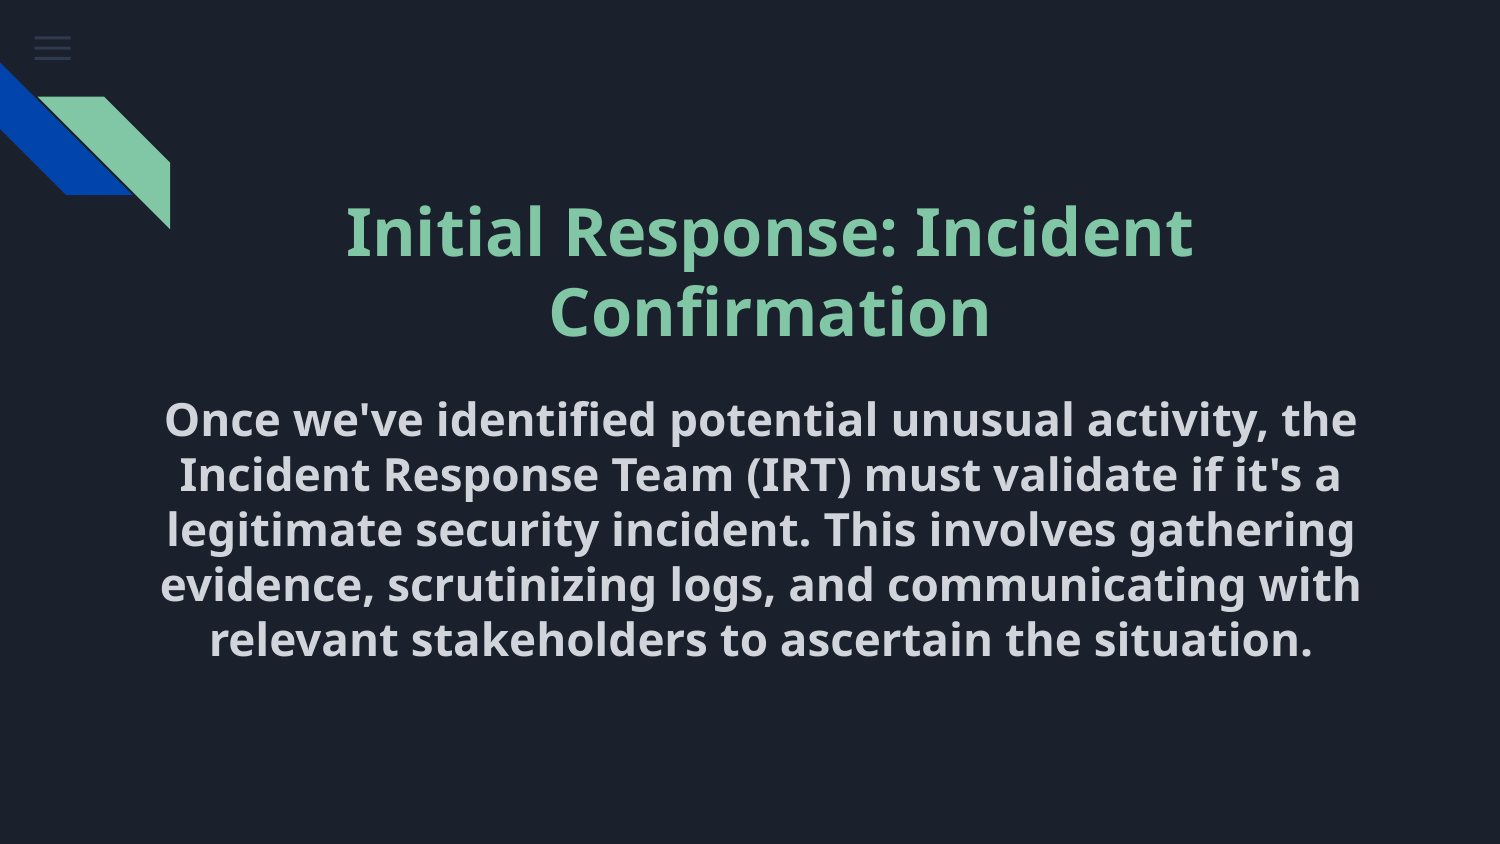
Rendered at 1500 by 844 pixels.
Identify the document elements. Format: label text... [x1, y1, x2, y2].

title Initial Response: Incident Confirmation [115, 175, 1426, 287]
text_box Once we've identified potential unusual activity, the Incident Response Team (IRT) must validate if it's a legitimate security incident. This involves gathering evidence, scrutinizing logs, and communicating with relevant stakeholders to ascertain the situation. [0, 375, 1474, 681]
